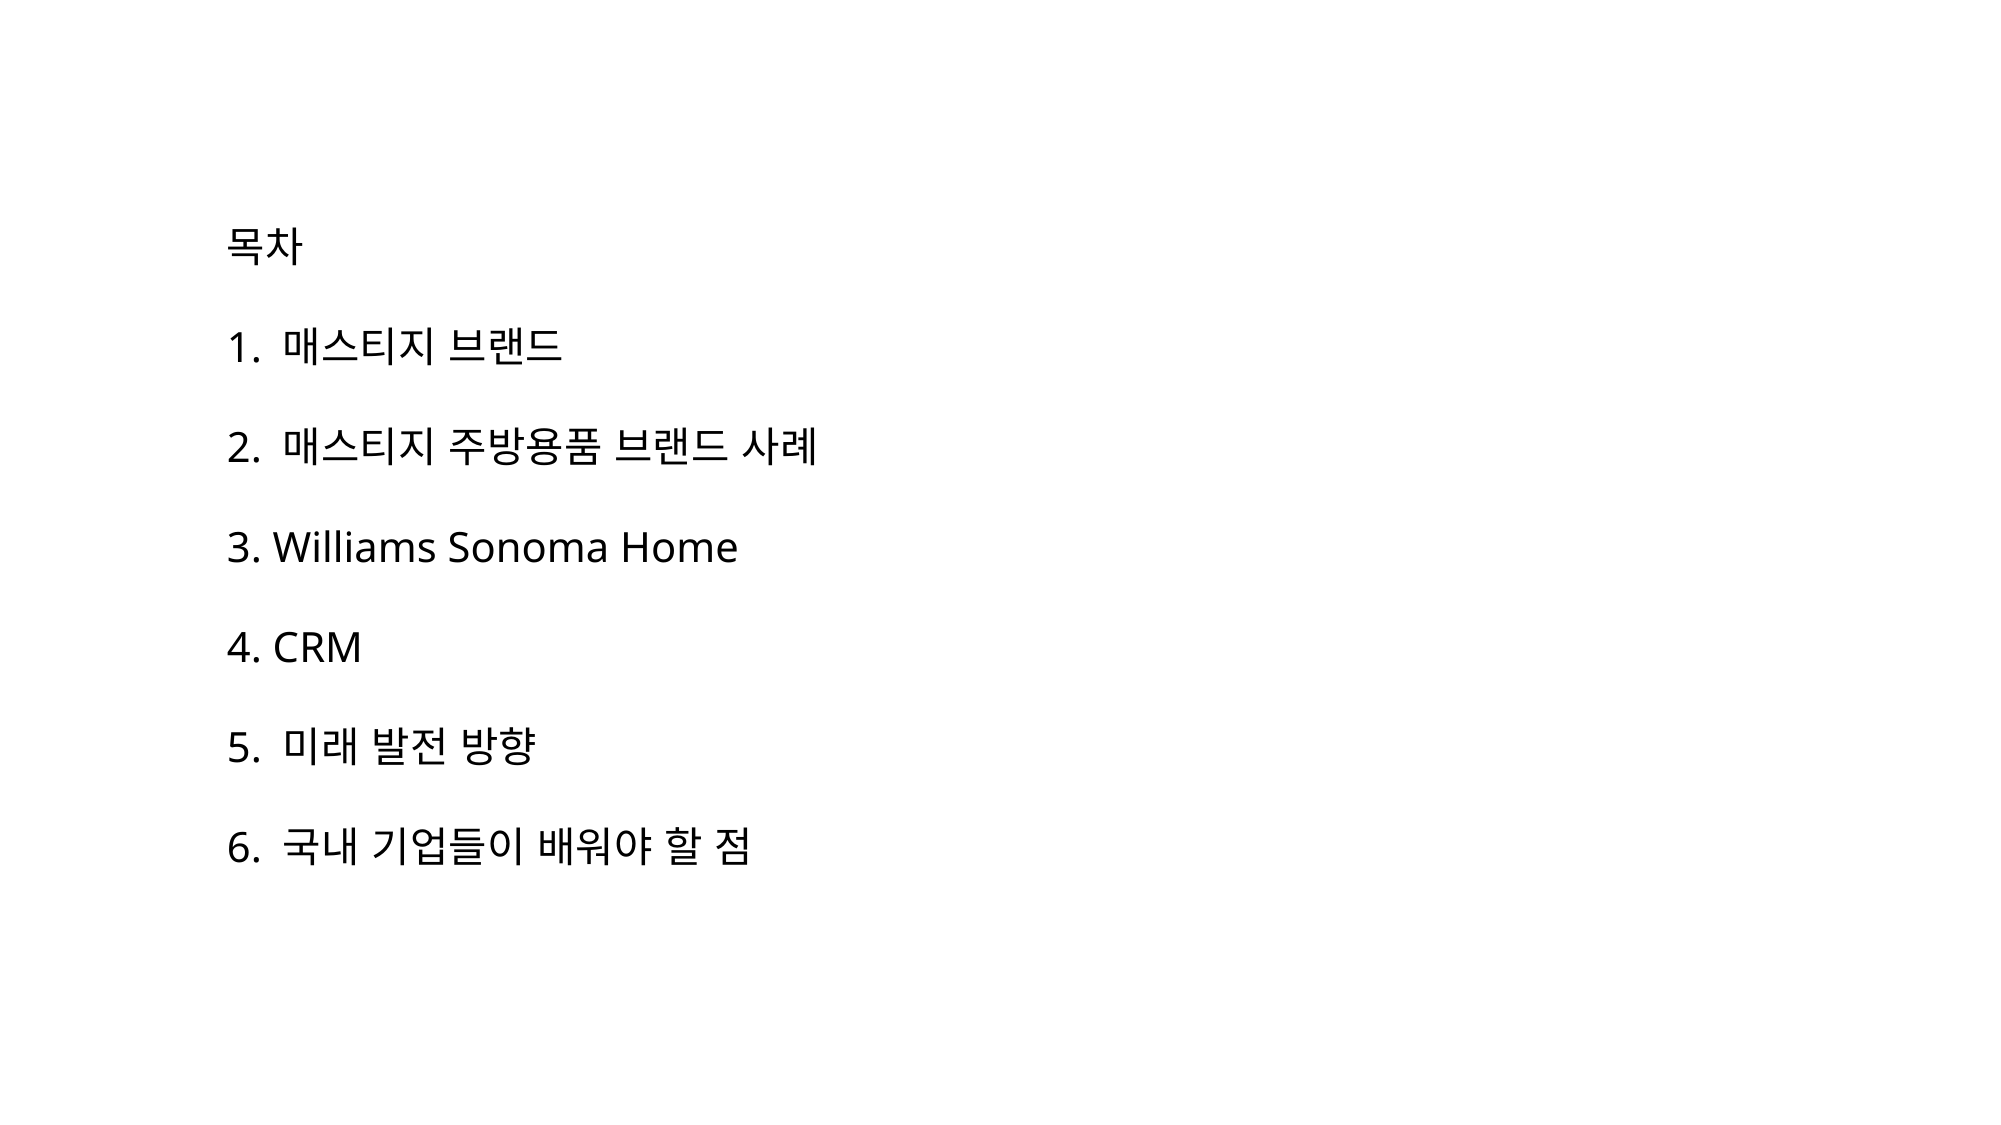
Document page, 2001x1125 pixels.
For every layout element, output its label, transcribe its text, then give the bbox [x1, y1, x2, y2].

text_box 목차 1. 매스티지 브랜드 2. 매스티지 주방용품 브랜드 사례 3. Williams Sonoma Home 4. CRM 5. 미래 발전 방향 6. 국내 기업들이 배워야 할 점 [212, 213, 1784, 879]
